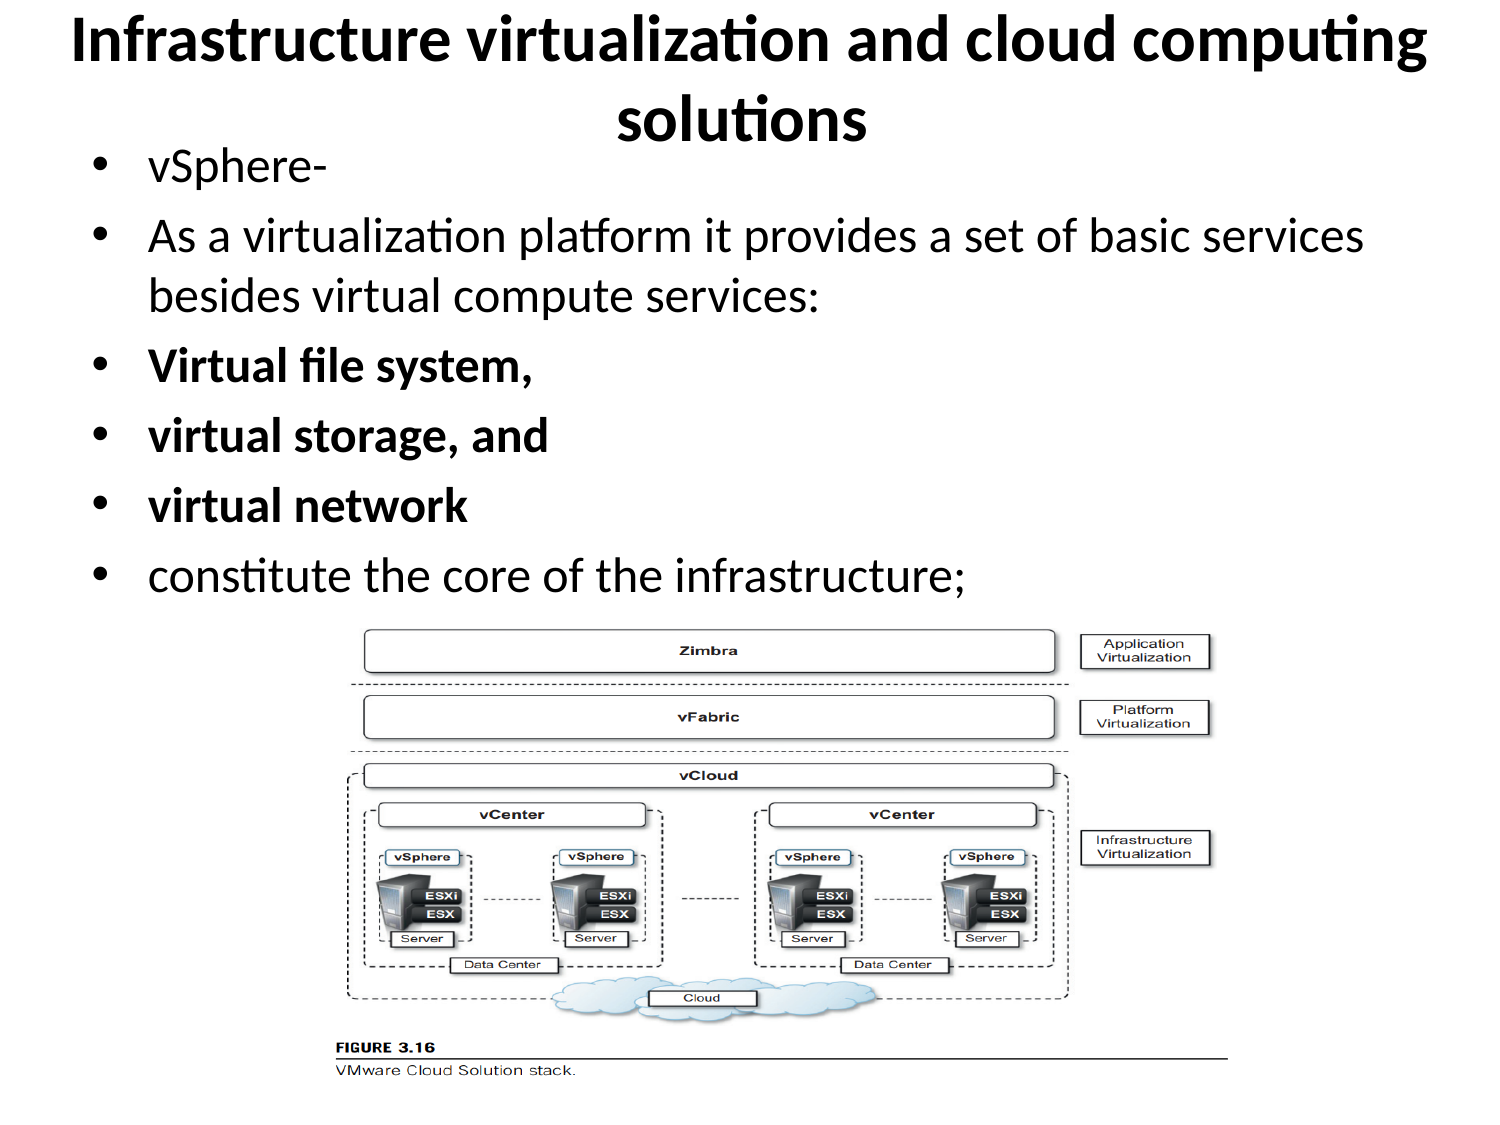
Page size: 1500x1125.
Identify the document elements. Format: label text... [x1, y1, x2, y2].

list vSphere- As a virtualization platform it provides a set of basic services besides virtual compute services: Virtual file system, virtual storage, and virtual network constitute the core of the infrastructure; [76, 125, 1427, 868]
picture [300, 609, 1255, 1083]
title Infrastructure virtualization and cloud computing solutions [0, 0, 1500, 149]
